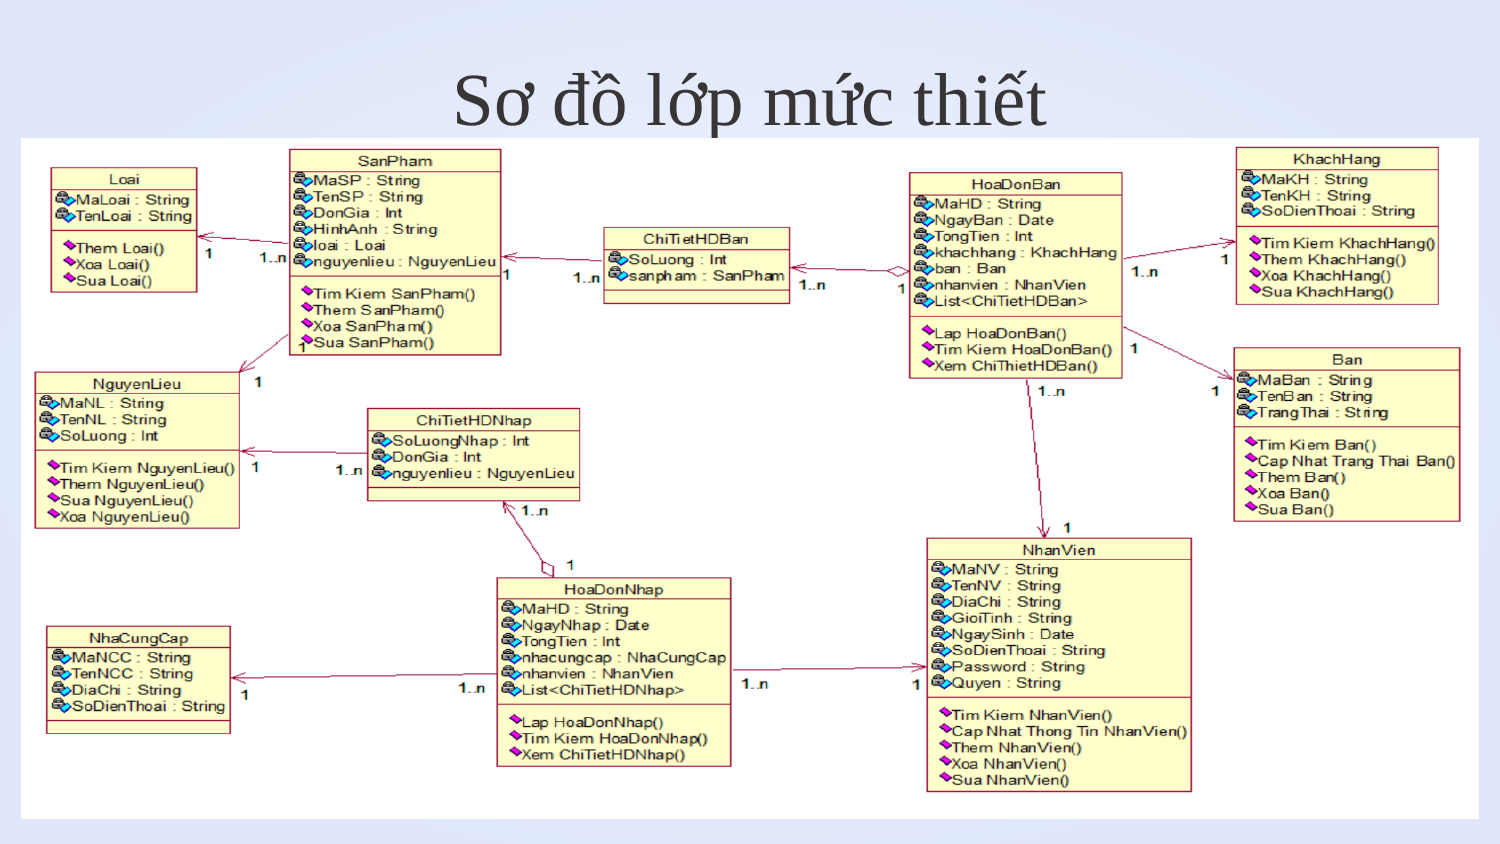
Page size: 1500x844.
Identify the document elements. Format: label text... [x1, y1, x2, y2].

title Sơ đồ lớp mức thiết kế [397, 35, 1103, 137]
picture [0, 0, 1500, 844]
